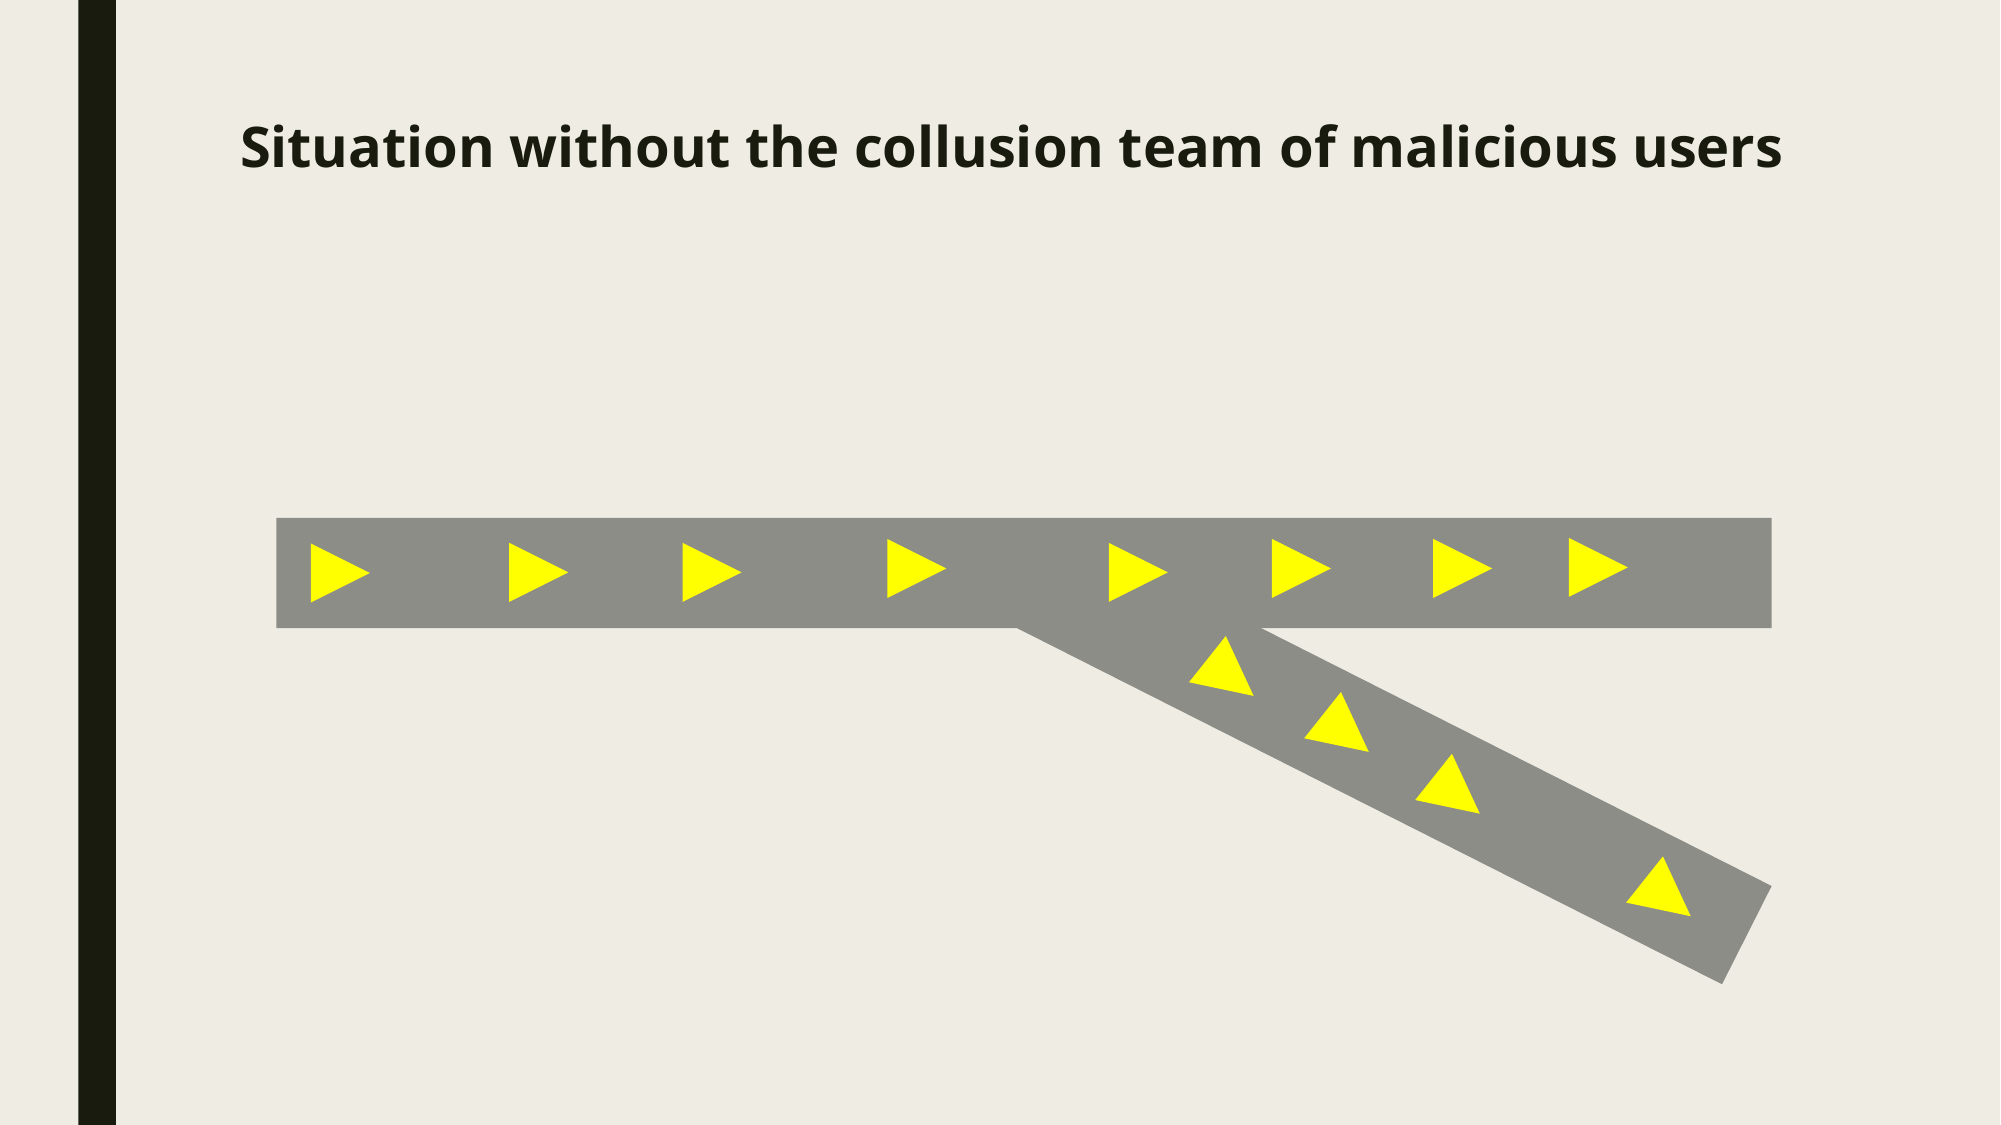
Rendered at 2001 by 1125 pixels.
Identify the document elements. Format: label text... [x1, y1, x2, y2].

title Situation without the collusion team of malicious users [225, 112, 1800, 230]
text_box [1430, 536, 1496, 601]
text_box [1186, 633, 1257, 699]
text_box [506, 540, 572, 605]
text_box [1301, 689, 1372, 755]
text_box [1565, 535, 1631, 600]
text_box [1046, 515, 1775, 631]
text_box [679, 540, 745, 605]
text_box [1105, 540, 1171, 605]
list [225, 375, 1800, 963]
text_box [1412, 750, 1483, 817]
text_box [307, 540, 373, 606]
text_box [1623, 853, 1694, 920]
text_box [990, 515, 1775, 987]
text_box [1269, 536, 1334, 601]
text_box [884, 536, 950, 601]
text_box [274, 515, 1041, 631]
